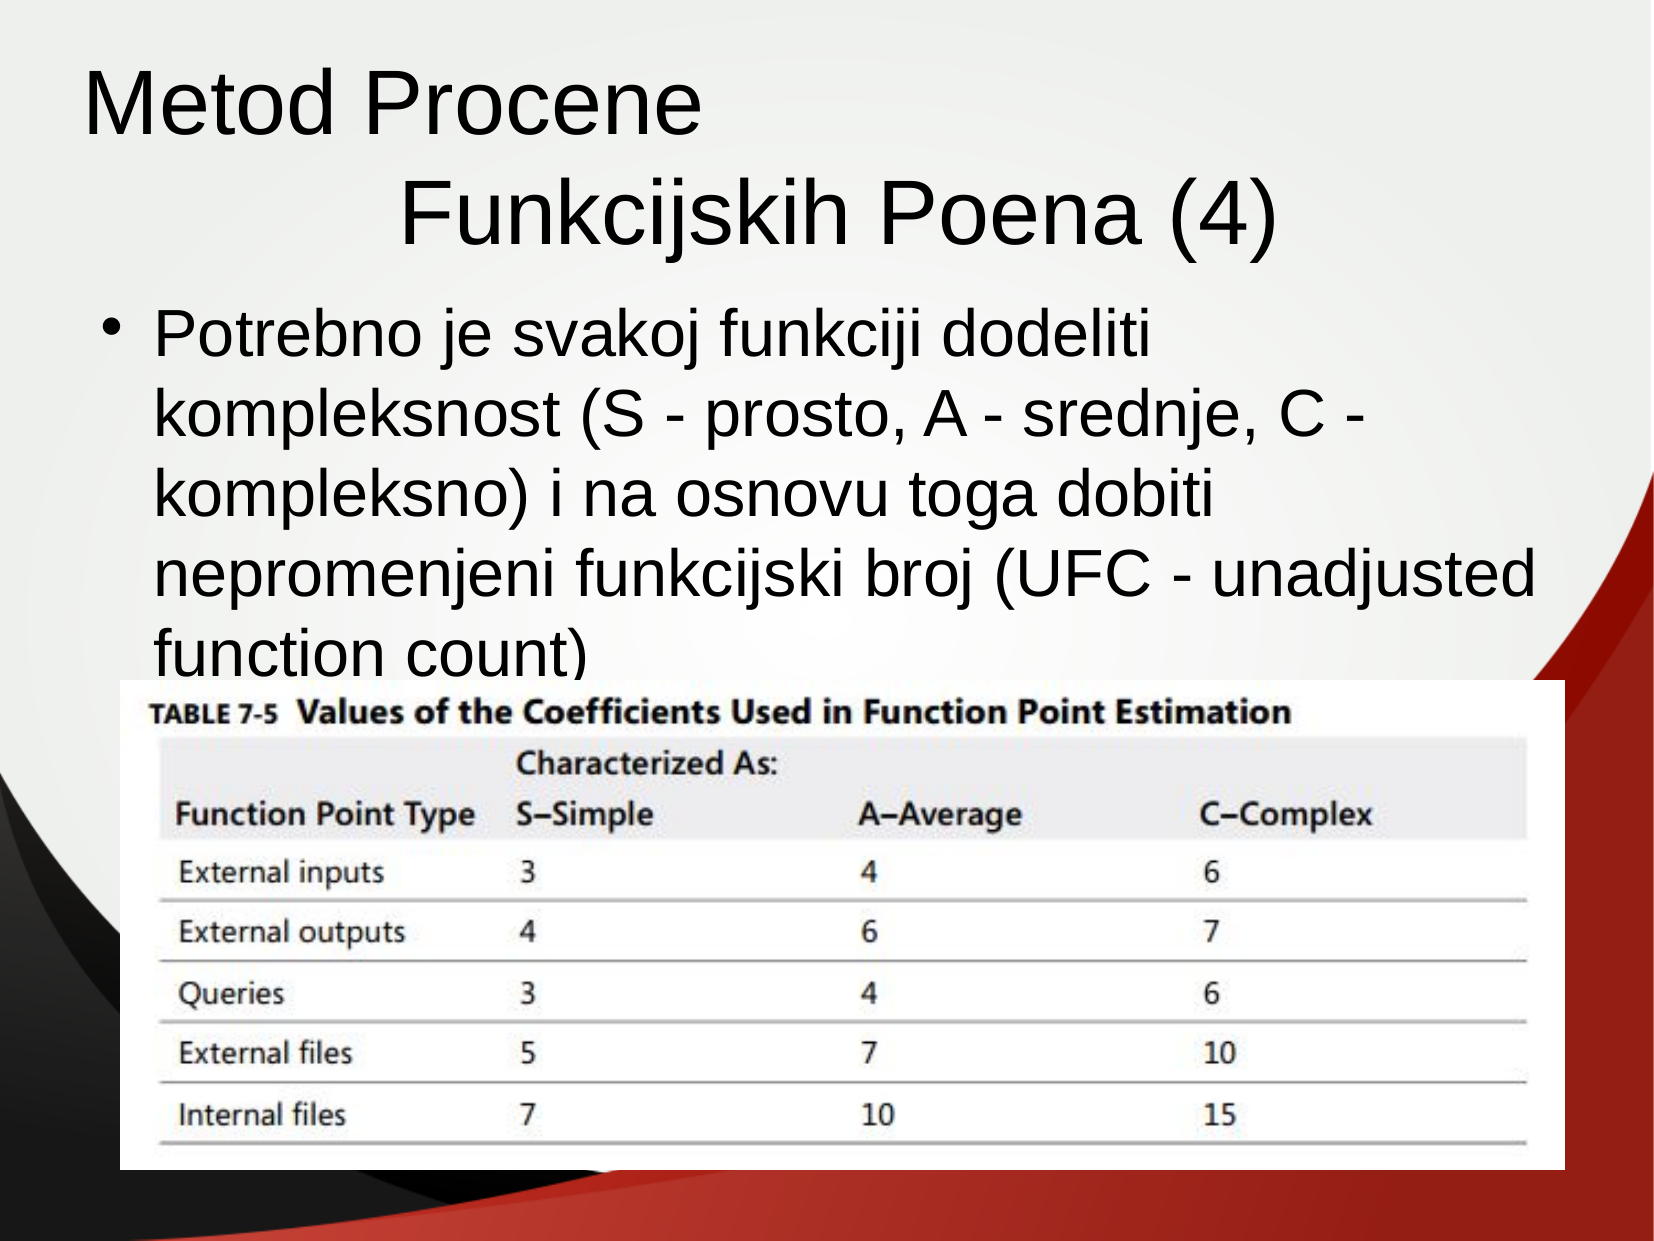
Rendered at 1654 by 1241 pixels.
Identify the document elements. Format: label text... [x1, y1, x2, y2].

picture [0, 0, 1654, 1241]
text_box Potrebno je svakoj funkciji dodeliti kompleksnost (S - prosto, A - srednje, C - kompleksno) i na osnovu toga dobiti nepromenjeni funkcijski broj (UFC - unadjusted function count) [82, 290, 1571, 1010]
text_box Metod Procene Funkcijskih Poena (4) [82, 49, 1571, 257]
